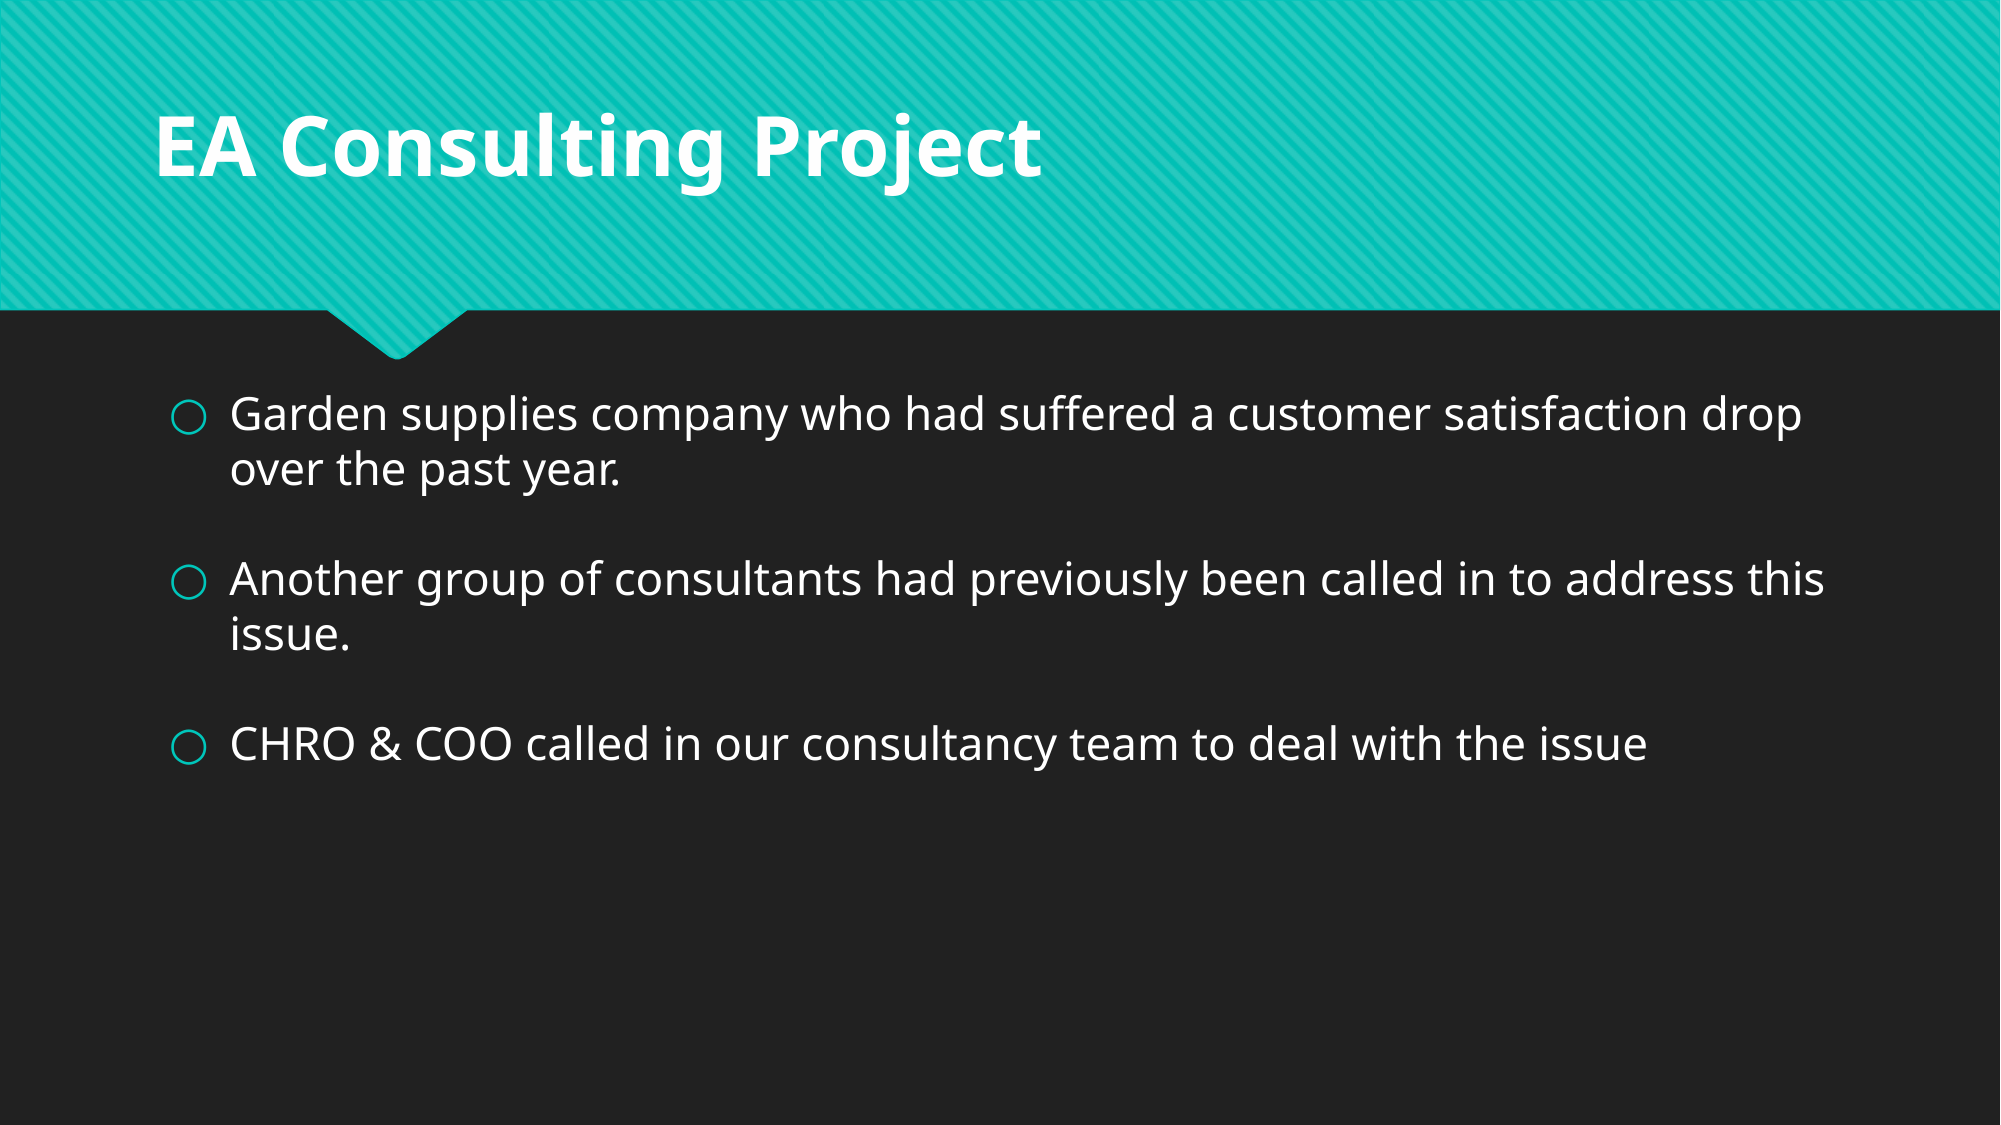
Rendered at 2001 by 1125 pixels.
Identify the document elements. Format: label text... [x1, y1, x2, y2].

list Garden supplies company who had suffered a customer satisfaction drop over the past year. Another group of consultants had previously been called in to address this issue. CHRO & COO called in our consultancy team to deal with the issue [134, 364, 1866, 962]
picture [1, 1, 1999, 357]
title EA Consulting Project [132, 73, 1868, 233]
